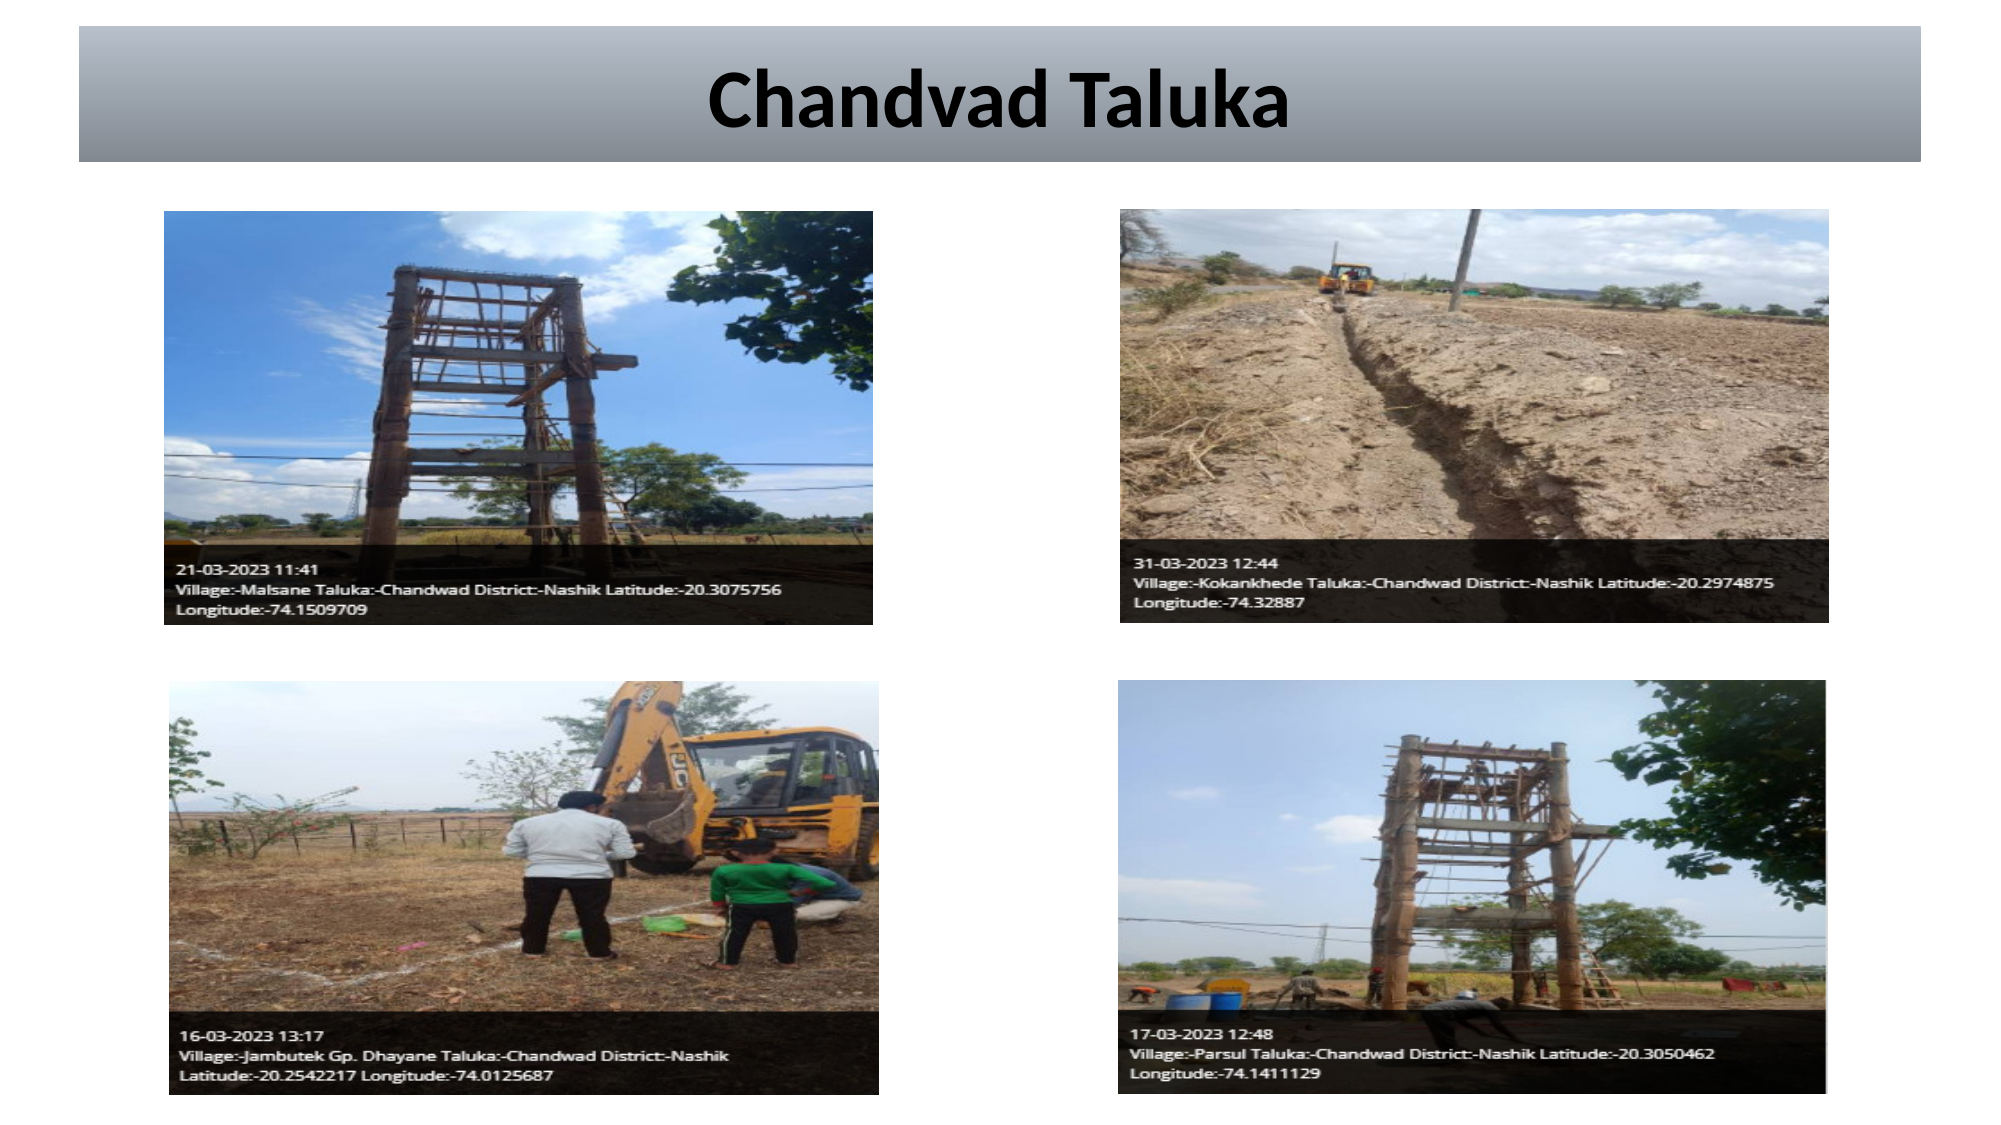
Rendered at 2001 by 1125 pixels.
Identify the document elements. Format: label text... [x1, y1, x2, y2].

picture [1118, 680, 1828, 1095]
picture [1119, 209, 1829, 624]
picture [169, 681, 879, 1096]
text_box Chandvad Taluka [79, 26, 1921, 162]
picture [163, 211, 873, 626]
